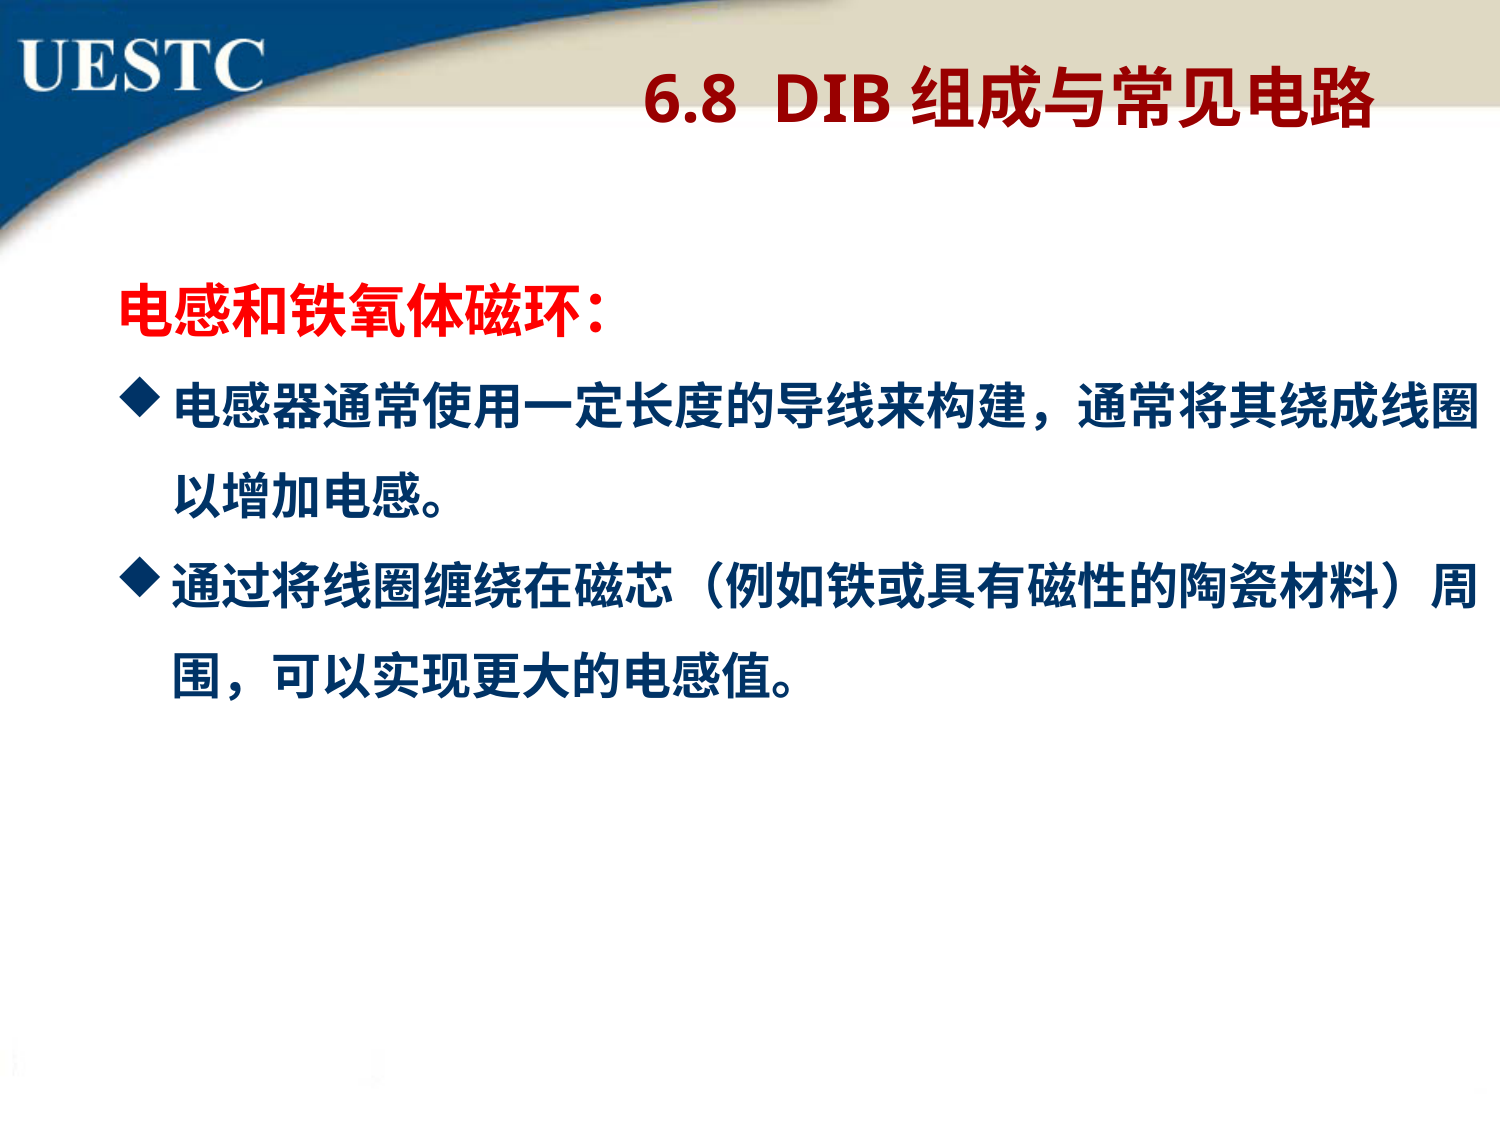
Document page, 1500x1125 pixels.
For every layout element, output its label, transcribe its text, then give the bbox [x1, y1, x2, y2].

text_box 电感和铁氧体磁环： 电感器通常使用一定长度的导线来构建，通常将其绕成线圈以增加电感。 通过将线圈缠绕在磁芯（例如铁或具有磁性的陶瓷材料）周围，可以实现更大的电感值。 [100, 231, 1496, 712]
text_box 6.8 DIB组成与常见电路 [466, 30, 1500, 171]
picture [0, 0, 1500, 1125]
